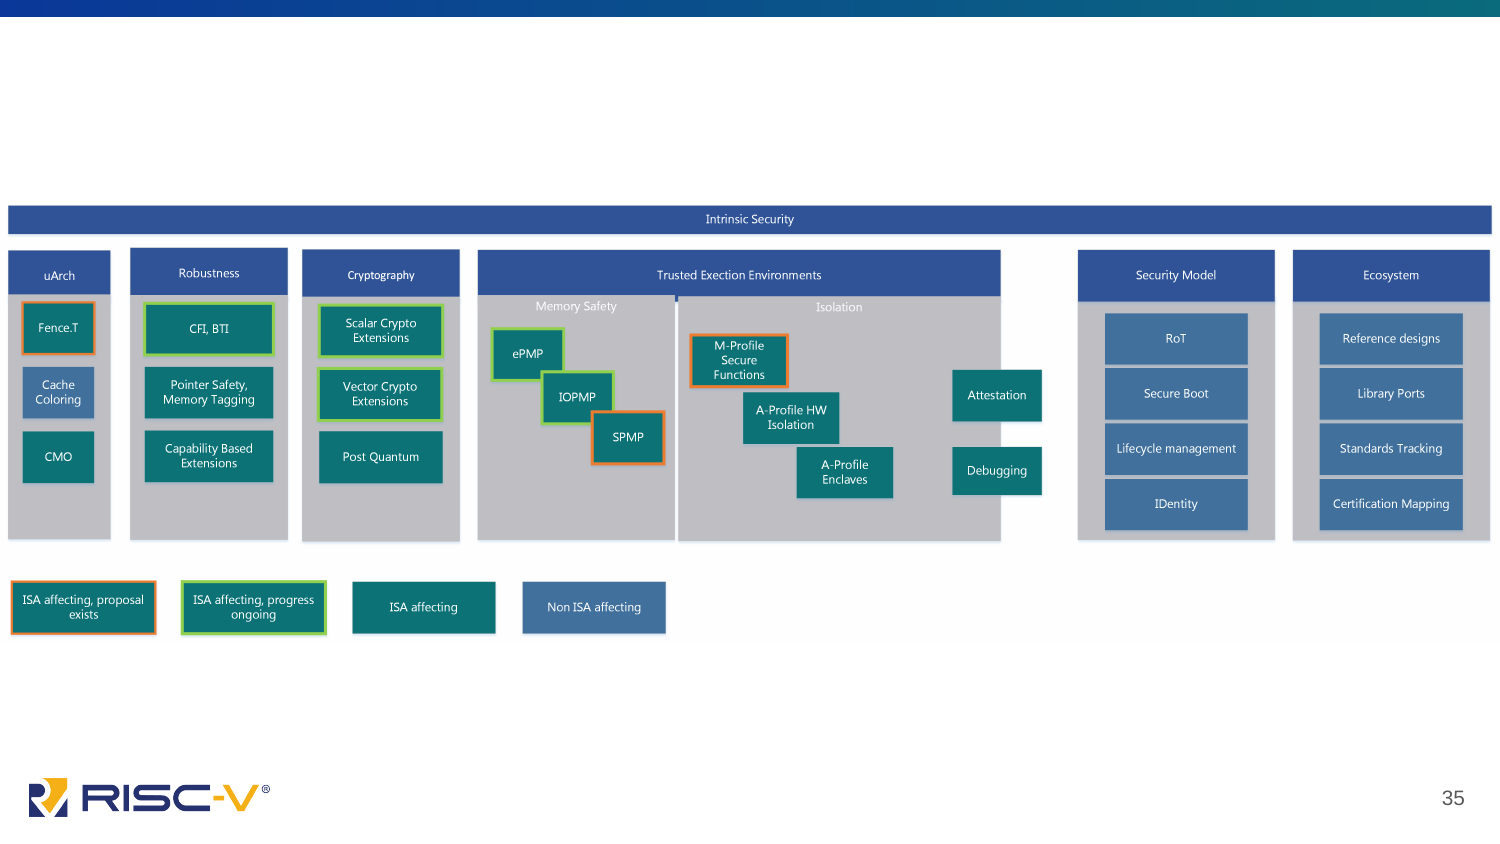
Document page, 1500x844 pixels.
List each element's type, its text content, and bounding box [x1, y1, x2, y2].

picture [29, 778, 270, 817]
picture [0, 198, 1500, 645]
slide_number 35 [1389, 764, 1480, 830]
